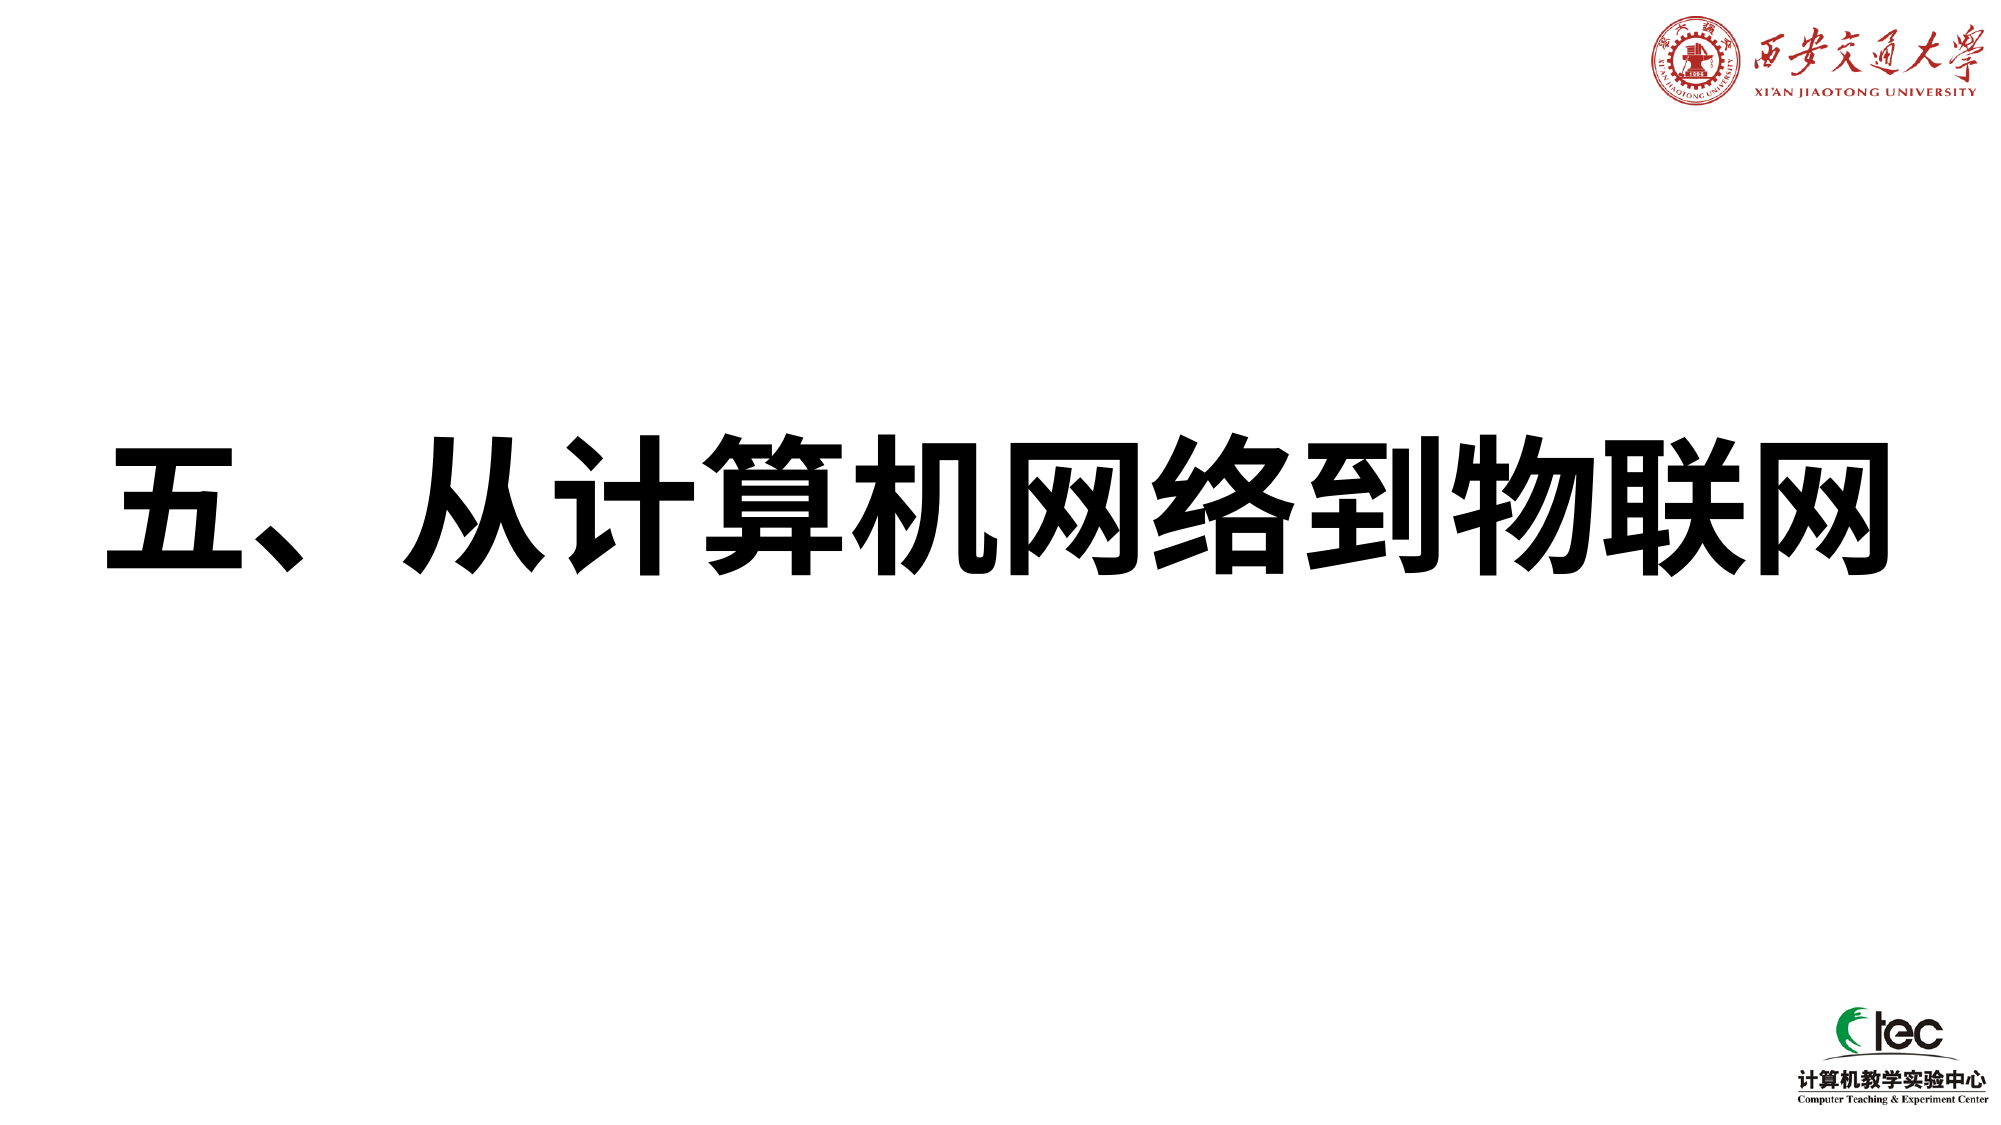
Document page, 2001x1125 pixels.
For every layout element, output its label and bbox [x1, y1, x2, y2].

picture [1788, 993, 2000, 1125]
picture [1647, 12, 1995, 109]
